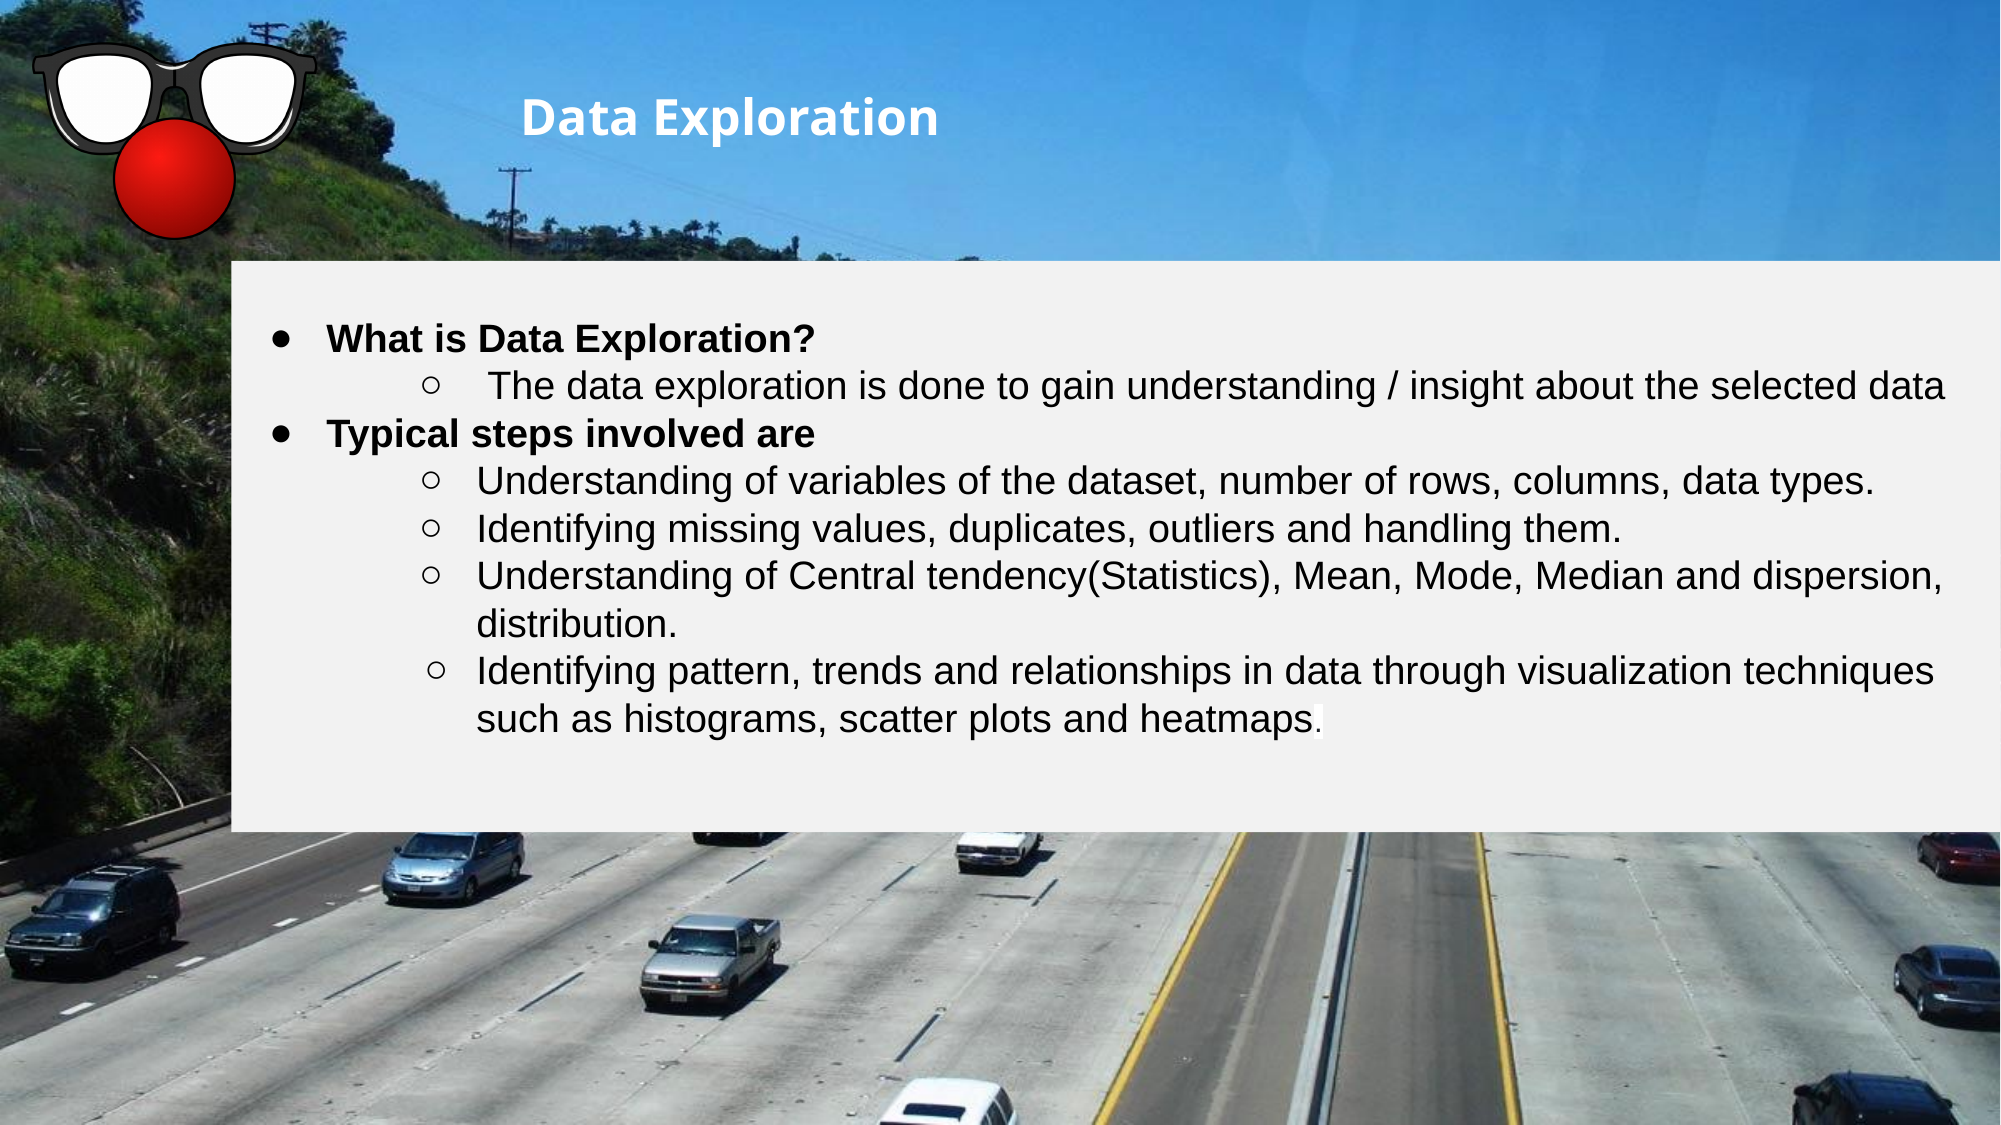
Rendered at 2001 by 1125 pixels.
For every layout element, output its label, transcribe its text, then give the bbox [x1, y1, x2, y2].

picture [0, 0, 2001, 1125]
text_box [539, 205, 2000, 289]
text_box What is Data Exploration? The data exploration is done to gain understanding / insight about the selected data Typical steps involved are Understanding of variables of the dataset, number of rows, columns, data types. Identifying missing values, duplicates, outliers and handling them. Understanding of Central tendency(Statistics), Mean, Mode, Median and dispersion, distribution. Identifying pattern, trends and relationships in data through visualization techniques such as histograms, scatter plots and heatmaps. [231, 260, 2000, 833]
text_box Data Exploration [505, 77, 1904, 162]
